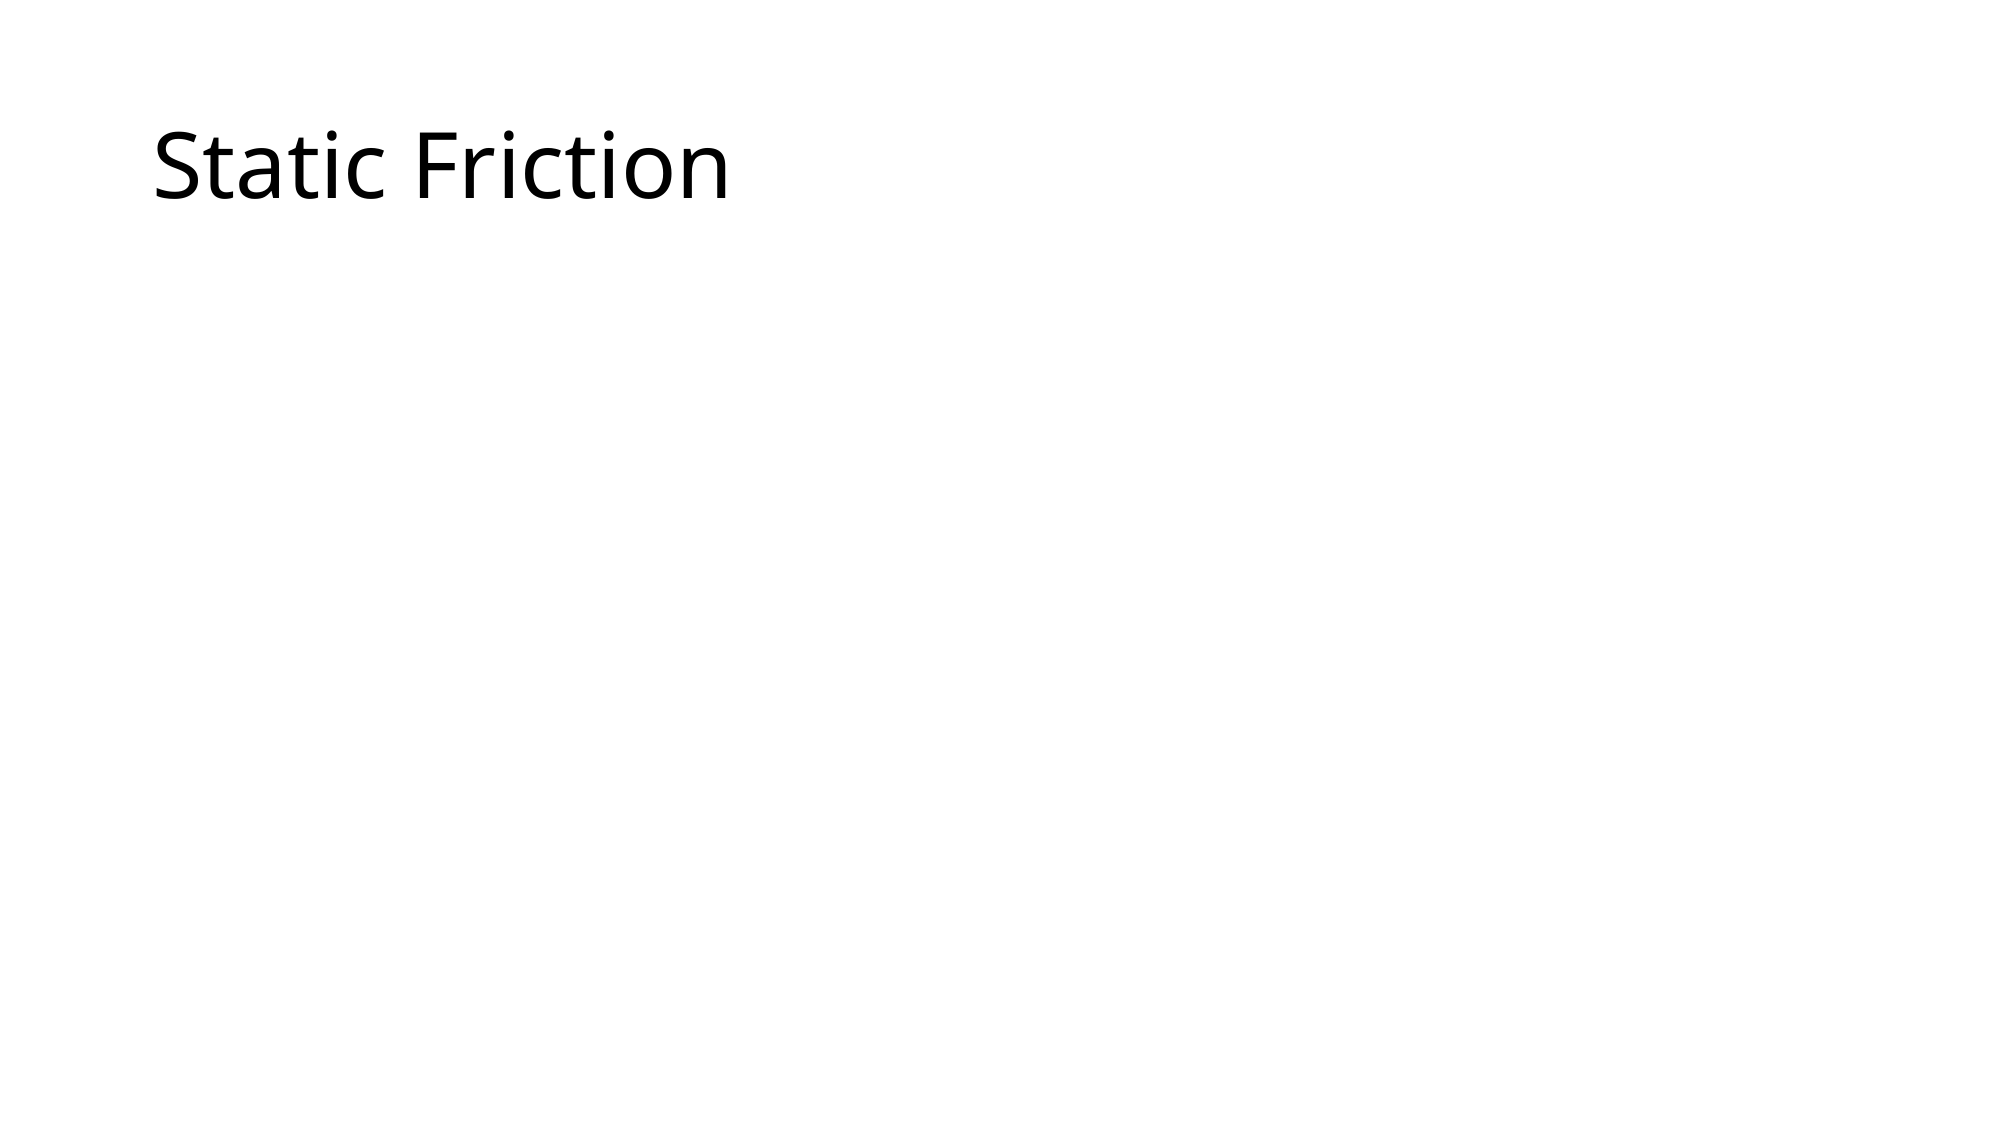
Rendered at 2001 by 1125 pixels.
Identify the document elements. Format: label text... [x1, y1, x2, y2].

title Static Friction [137, 59, 1863, 278]
